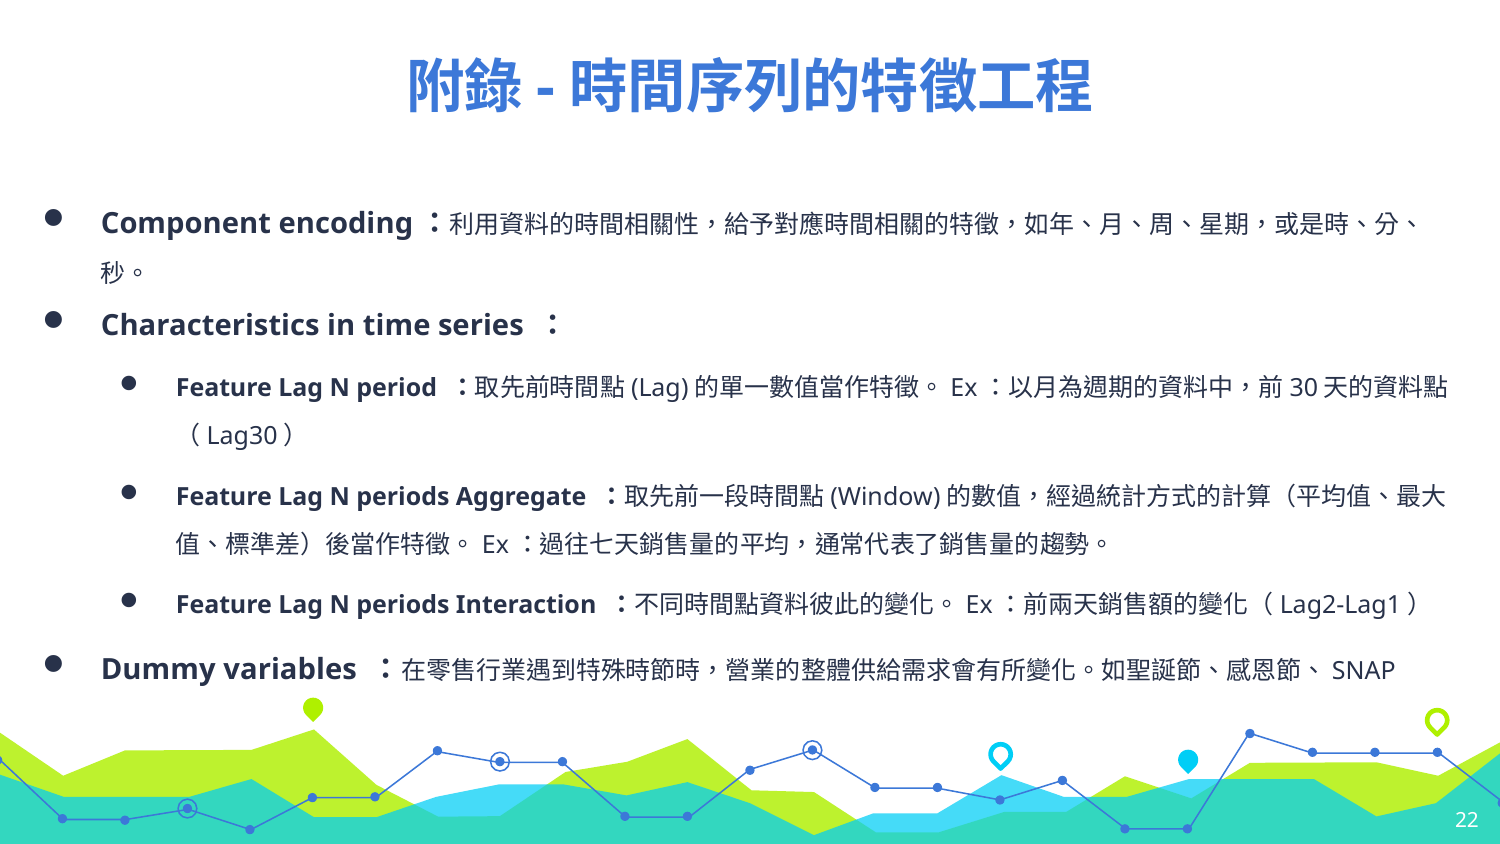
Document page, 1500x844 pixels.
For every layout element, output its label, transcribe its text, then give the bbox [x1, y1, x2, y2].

slide_number 22 [1403, 791, 1494, 844]
title 附錄-時間序列的特徵工程 [19, 29, 1481, 134]
list Component encoding：利用資料的時間相關性，給予對應時間相關的特徵，如年、月、周、星期，或是時、分、秒。 Characteristics in time series ： Feature Lag N period ：取先前時間點(Lag)的單一數值當作特徵。Ex：以月為週期的資料中，前30天的資料點（Lag30） Feature Lag N periods Aggregate ：取先前一段時間點(Window)的數值，經過統計方式的計算（平均值、最大值、標準差）後當作特徵。Ex：過往七天銷售量的平均，通常代表了銷售量的趨勢。 Feature Lag N periods Interaction ：不同時間點資料彼此的變化。Ex：前兩天銷售額的變化（Lag2-Lag1） Dummy variables ：在零售行業遇到特殊時節時，營業的整體供給需求會有所變化。如聖誕節、感恩節、SNAP [10, 176, 1490, 614]
